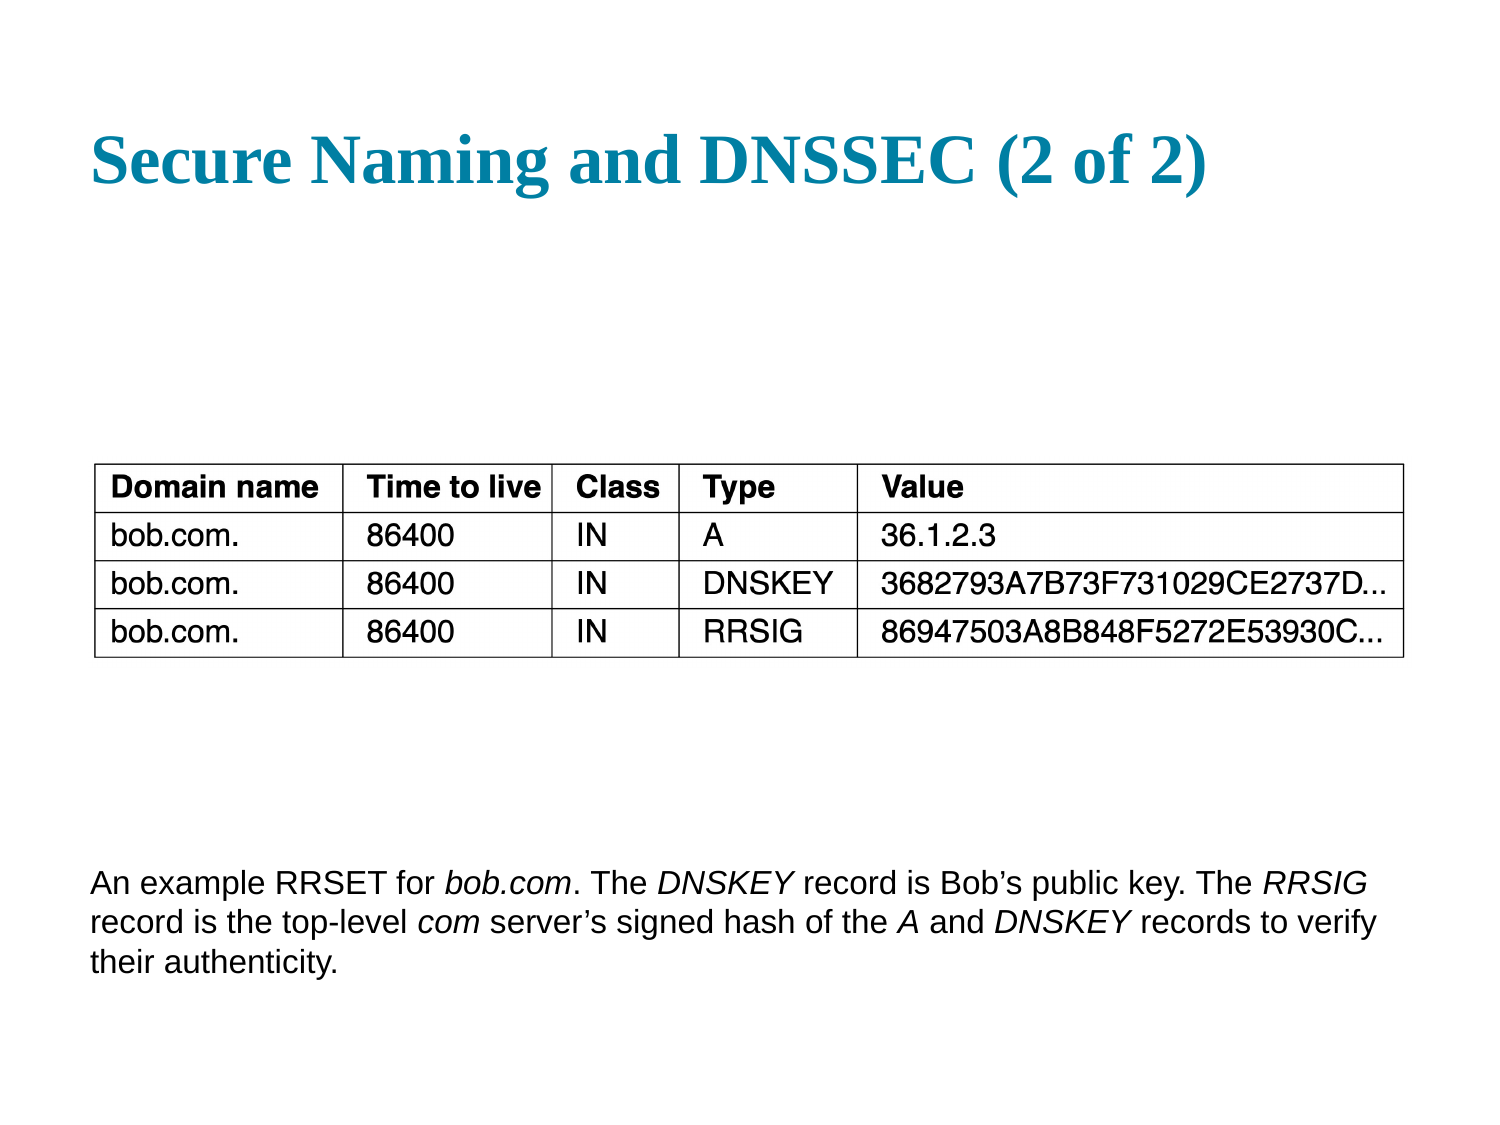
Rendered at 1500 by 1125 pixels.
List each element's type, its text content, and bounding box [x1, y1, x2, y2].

list An example RRSET for bob.com. The DNSKEY record is Bob’s public key. The RRSIG record is the top-level com server’s signed hash of the A and DNSKEY records to verify their authenticity. [75, 828, 1425, 996]
picture [88, 456, 1412, 669]
title Secure Naming and DNSSEC (2 of 2) [75, 37, 1425, 213]
